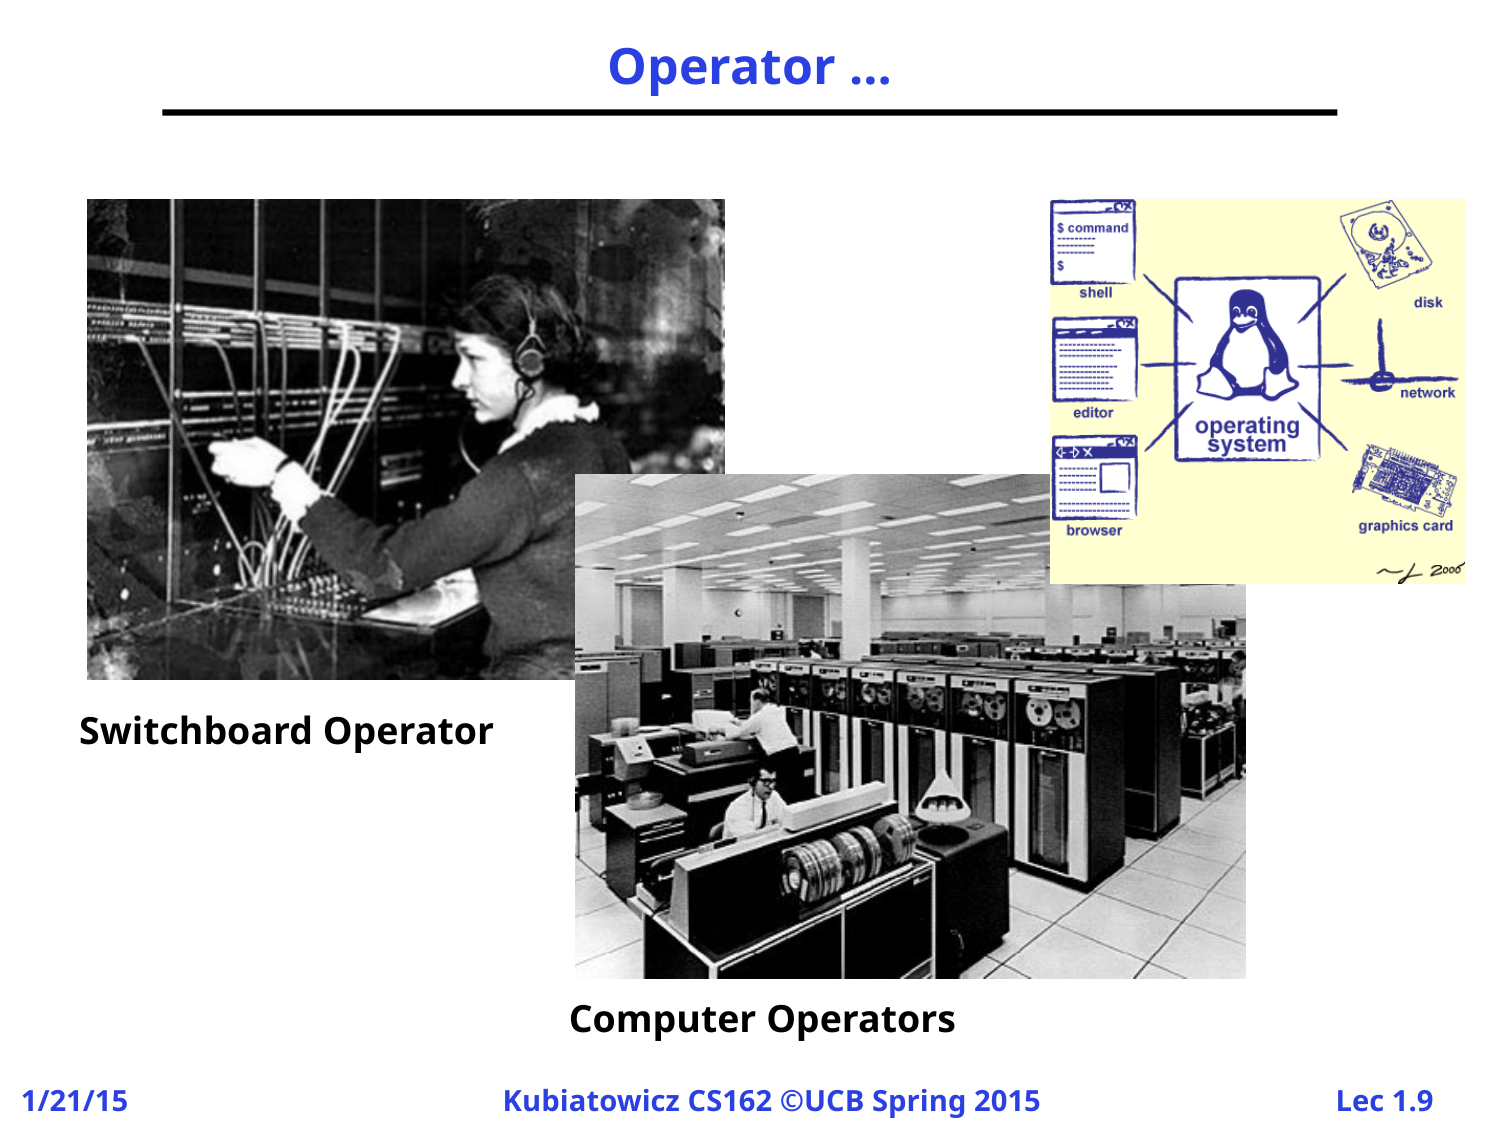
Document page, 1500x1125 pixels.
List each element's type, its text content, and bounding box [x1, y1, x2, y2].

title Operator … [162, 24, 1338, 113]
picture [87, 199, 1465, 979]
text_box Switchboard Operator [64, 699, 510, 760]
text_box Computer Operators [554, 987, 972, 1048]
